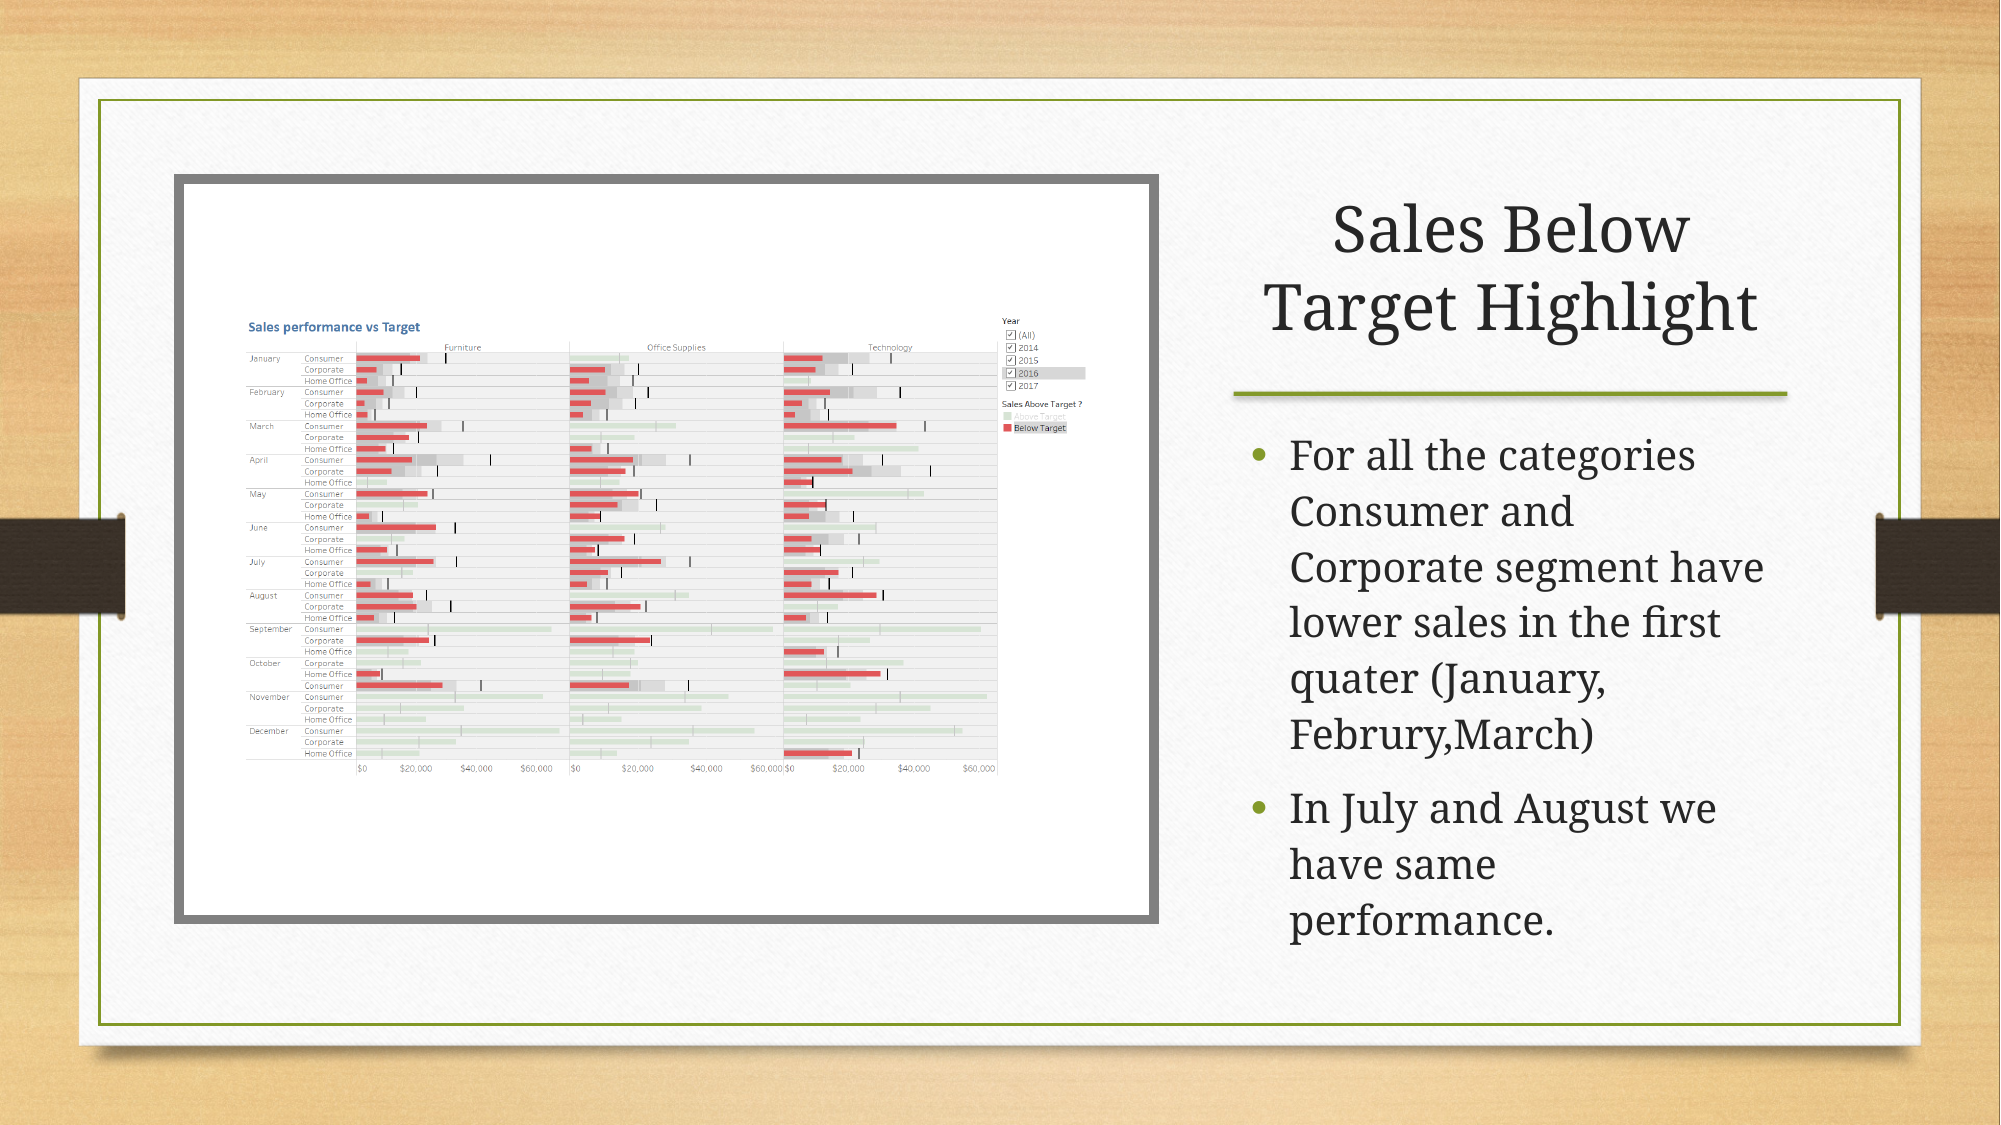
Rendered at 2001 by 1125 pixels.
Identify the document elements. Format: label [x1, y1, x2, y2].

text_box [0, 0, 2000, 1125]
picture [231, 305, 1098, 791]
